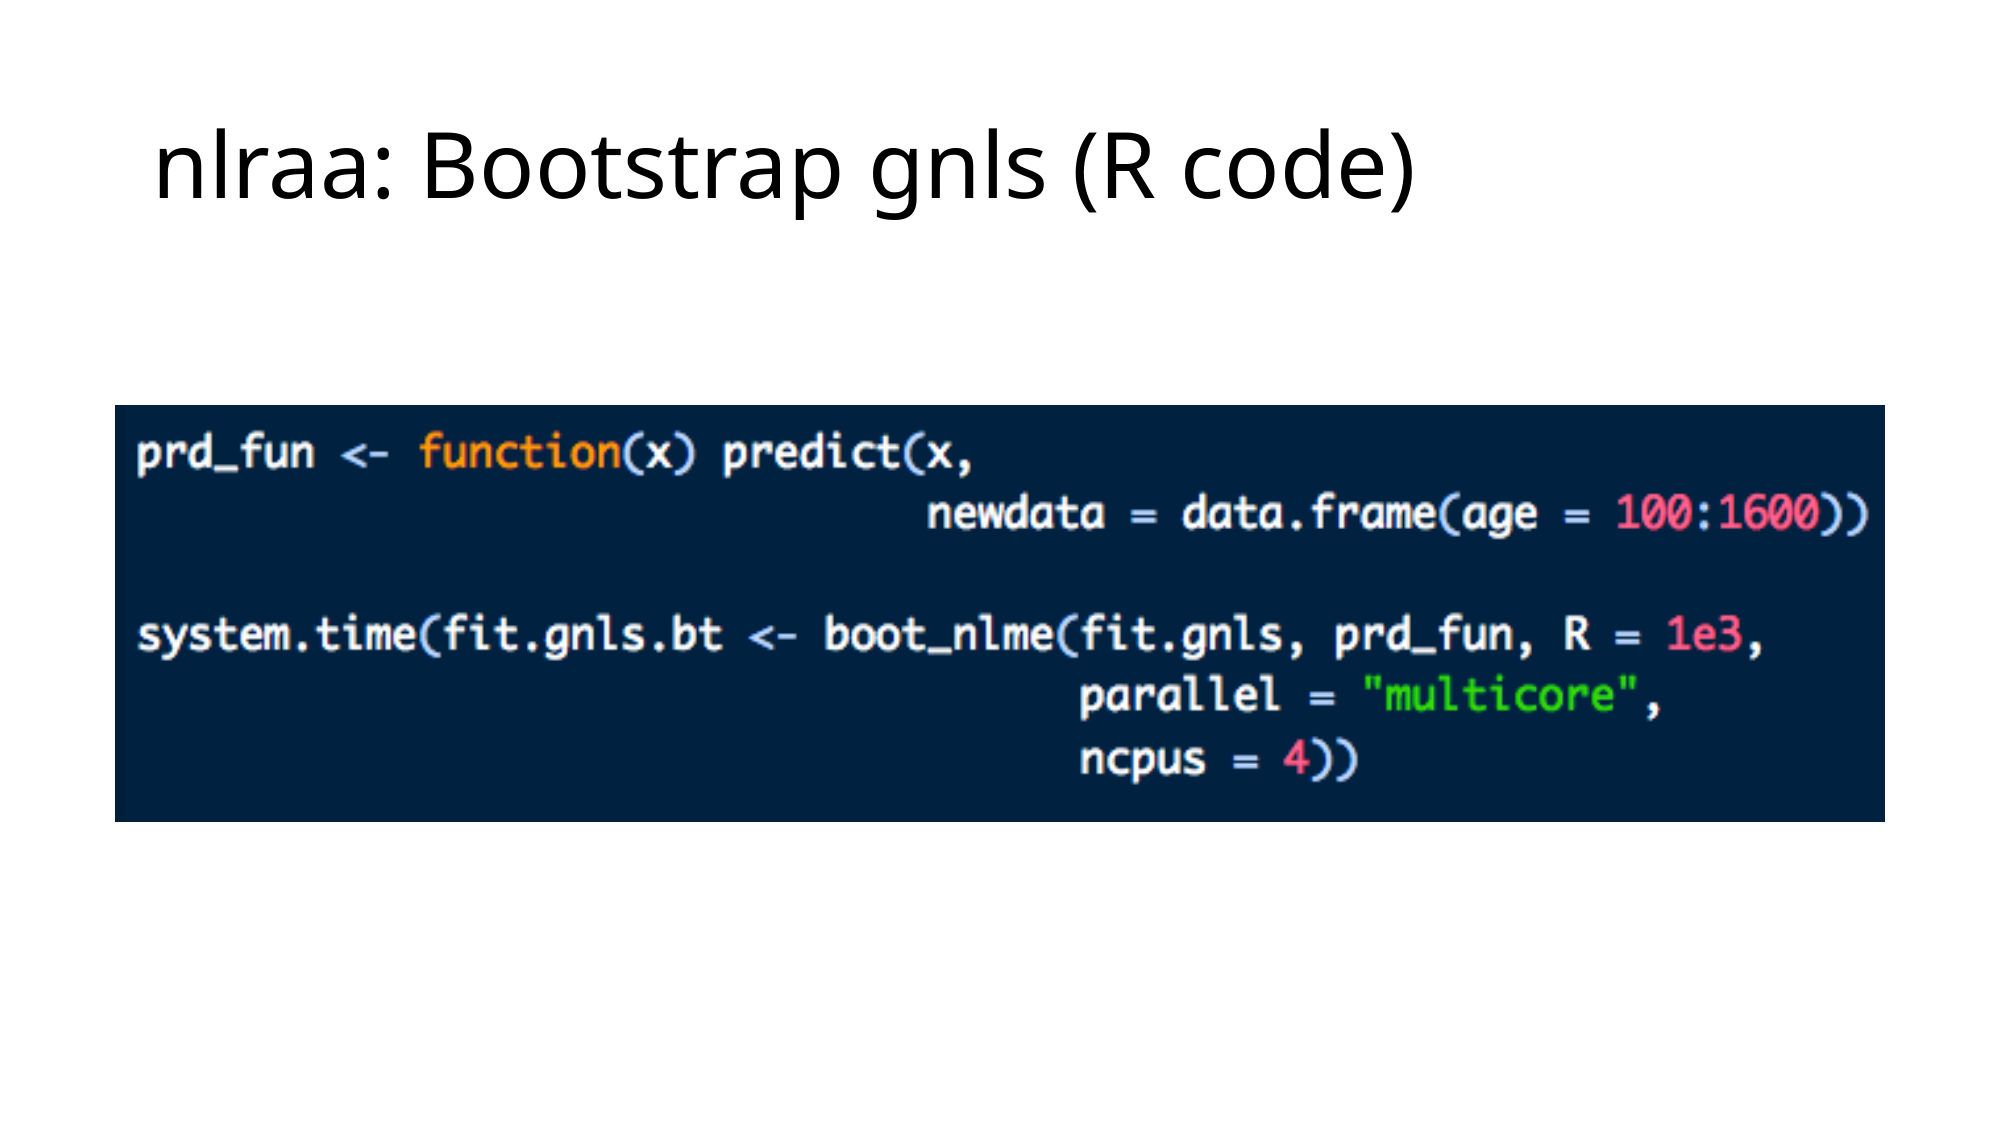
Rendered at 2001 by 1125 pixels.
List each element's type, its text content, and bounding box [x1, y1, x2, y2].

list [115, 405, 1885, 822]
title nlraa: Bootstrap gnls (R code) [137, 59, 1863, 278]
